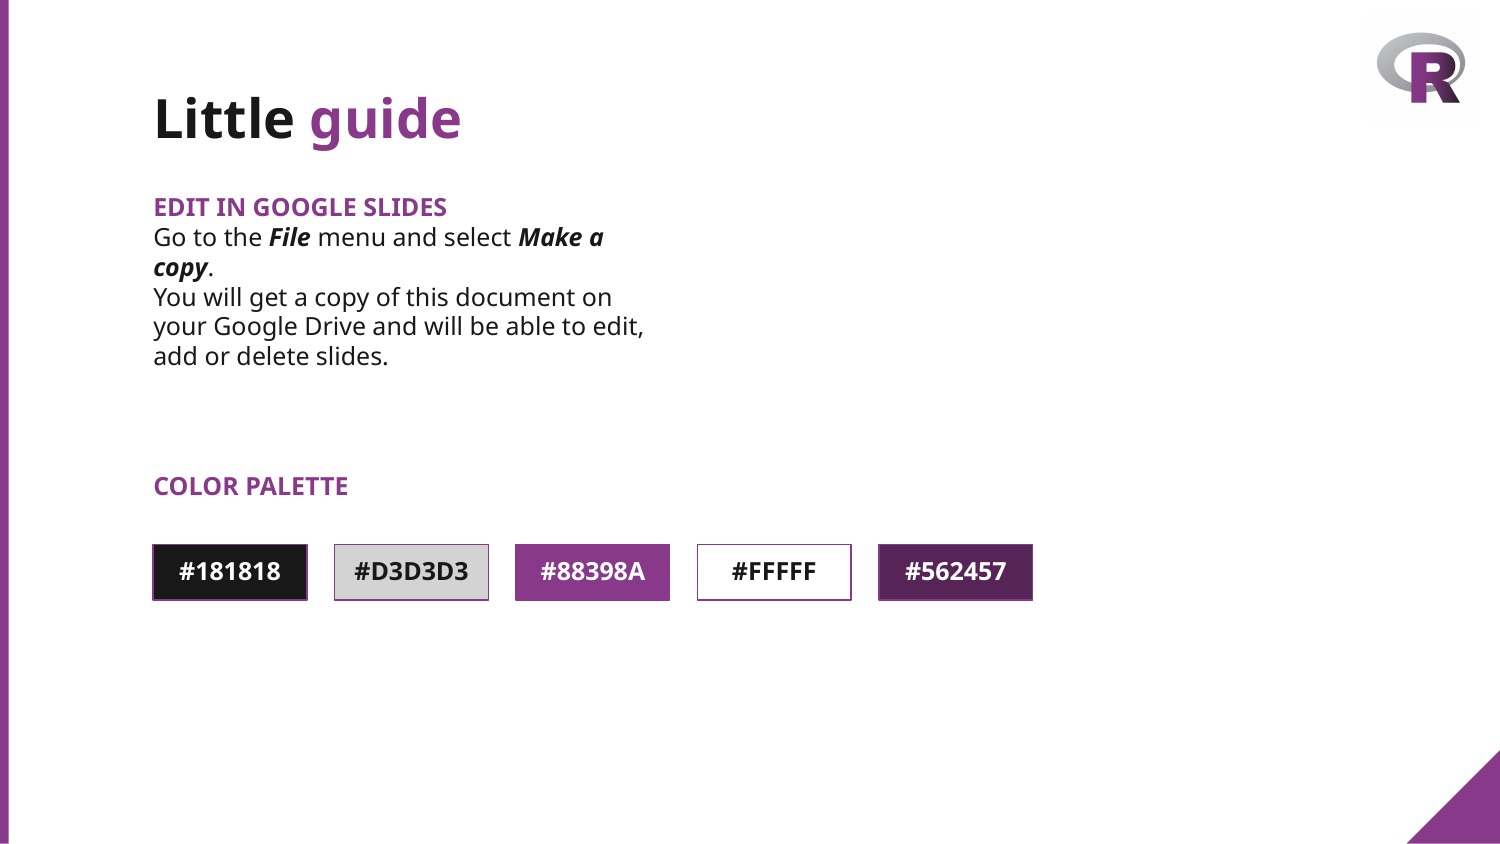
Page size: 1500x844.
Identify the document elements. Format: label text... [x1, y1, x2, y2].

text_box #D3D3D3 [334, 544, 489, 601]
text_box #88398A [516, 544, 670, 601]
text_box Little guide [138, 69, 512, 176]
text_box #181818 [153, 544, 307, 601]
text_box #FFFFF [697, 544, 852, 601]
text_box COLOR PALETTE [138, 455, 684, 545]
picture [1367, 14, 1475, 122]
text_box #562457 [878, 544, 1033, 601]
text_box EDIT IN GOOGLE SLIDES Go to the File menu and select Make a copy. You will get a copy of this document on your Google Drive and will be able to edit, add or delete slides. [138, 176, 684, 400]
